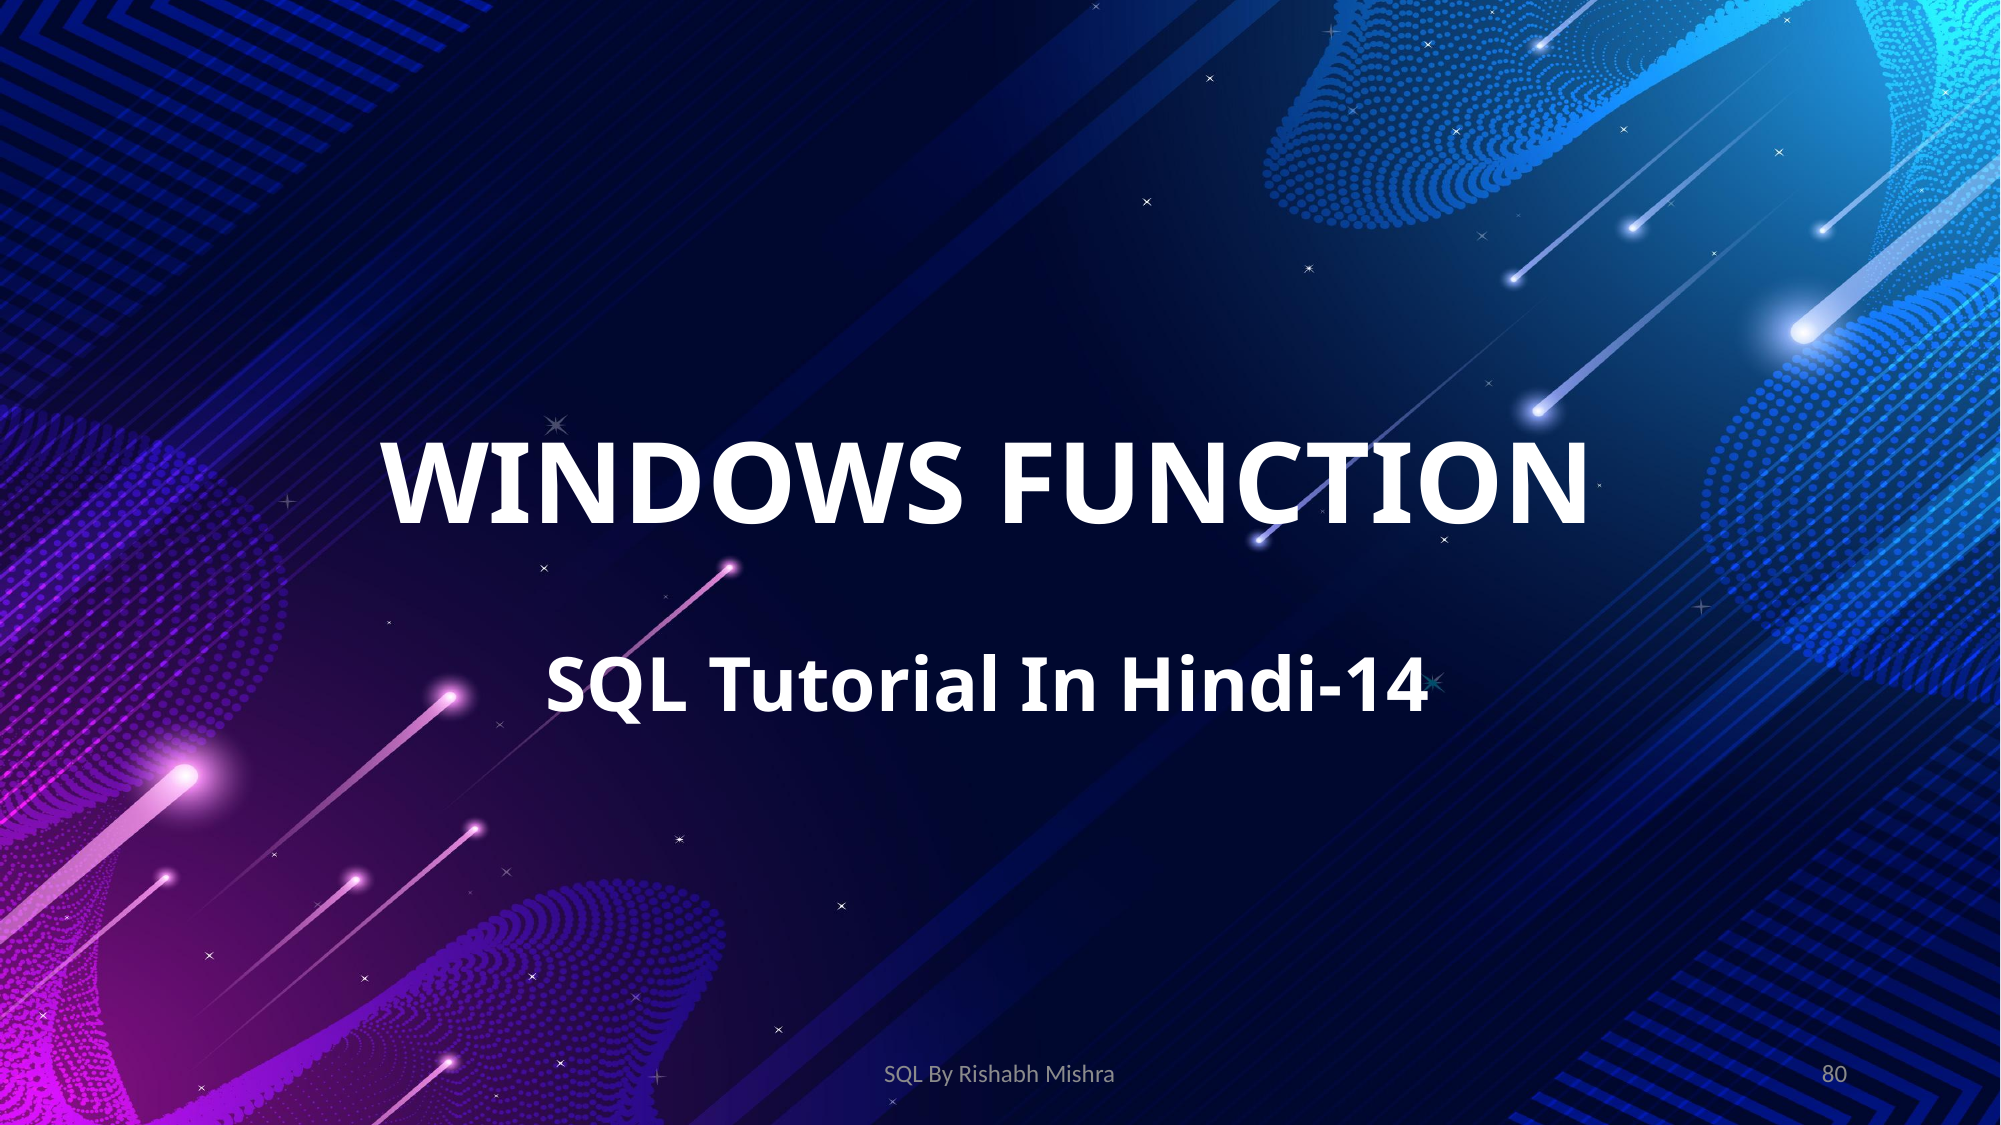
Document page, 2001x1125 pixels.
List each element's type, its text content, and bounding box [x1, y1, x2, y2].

picture [0, 0, 2001, 1125]
footer SQL By Rishabh Mishra [662, 1042, 1338, 1103]
slide_number 80 [1412, 1042, 1863, 1103]
title WINDOWS FUNCTION SQL Tutorial In Hindi-14 [113, 313, 1863, 931]
